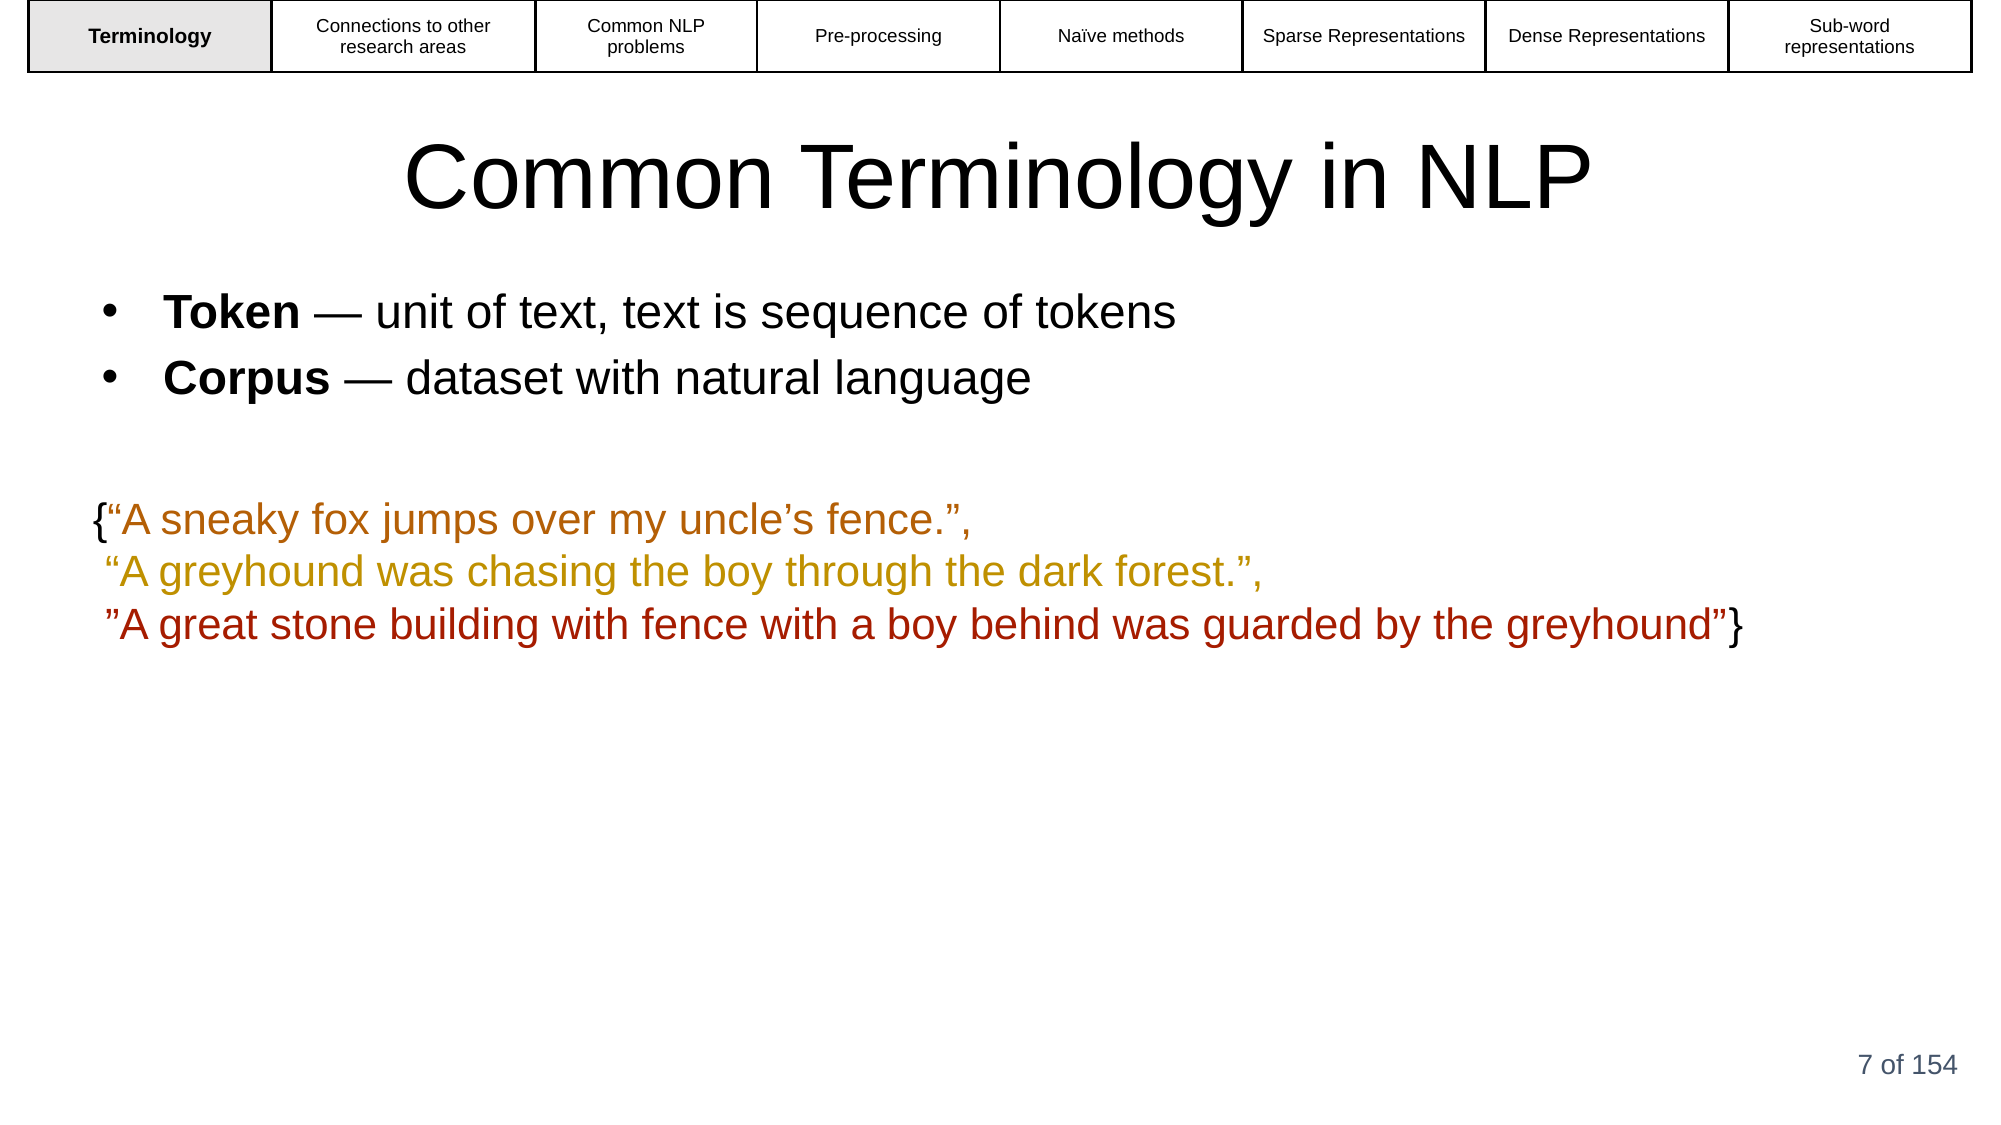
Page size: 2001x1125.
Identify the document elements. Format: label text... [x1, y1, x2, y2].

table_header Sparse Representations [1244, 1, 1484, 71]
text_box {“A sneaky fox jumps over my uncle’s fence.”, “A greyhound was chasing the boy through the dark forest.”, ”A great stone building with fence with a boy behind was guarded by the greyhound”} [77, 475, 1904, 663]
table_header Dense Representations [1487, 1, 1727, 71]
table_header Terminology [30, 1, 270, 71]
table_header Common NLP problems [537, 1, 756, 71]
table_header Connections to other research areas [273, 1, 534, 71]
list Token — unit of text, text is sequence of tokens Corpus — dataset with natural language [68, 252, 1932, 1000]
title Common Terminology in NLP [68, 97, 1932, 223]
slide_number ‹#› of 154 [1708, 1019, 1974, 1106]
table_header Pre-processing [758, 1, 999, 71]
table_header Naïve methods [1001, 1, 1241, 71]
table_header Sub-word representations [1730, 1, 1970, 71]
